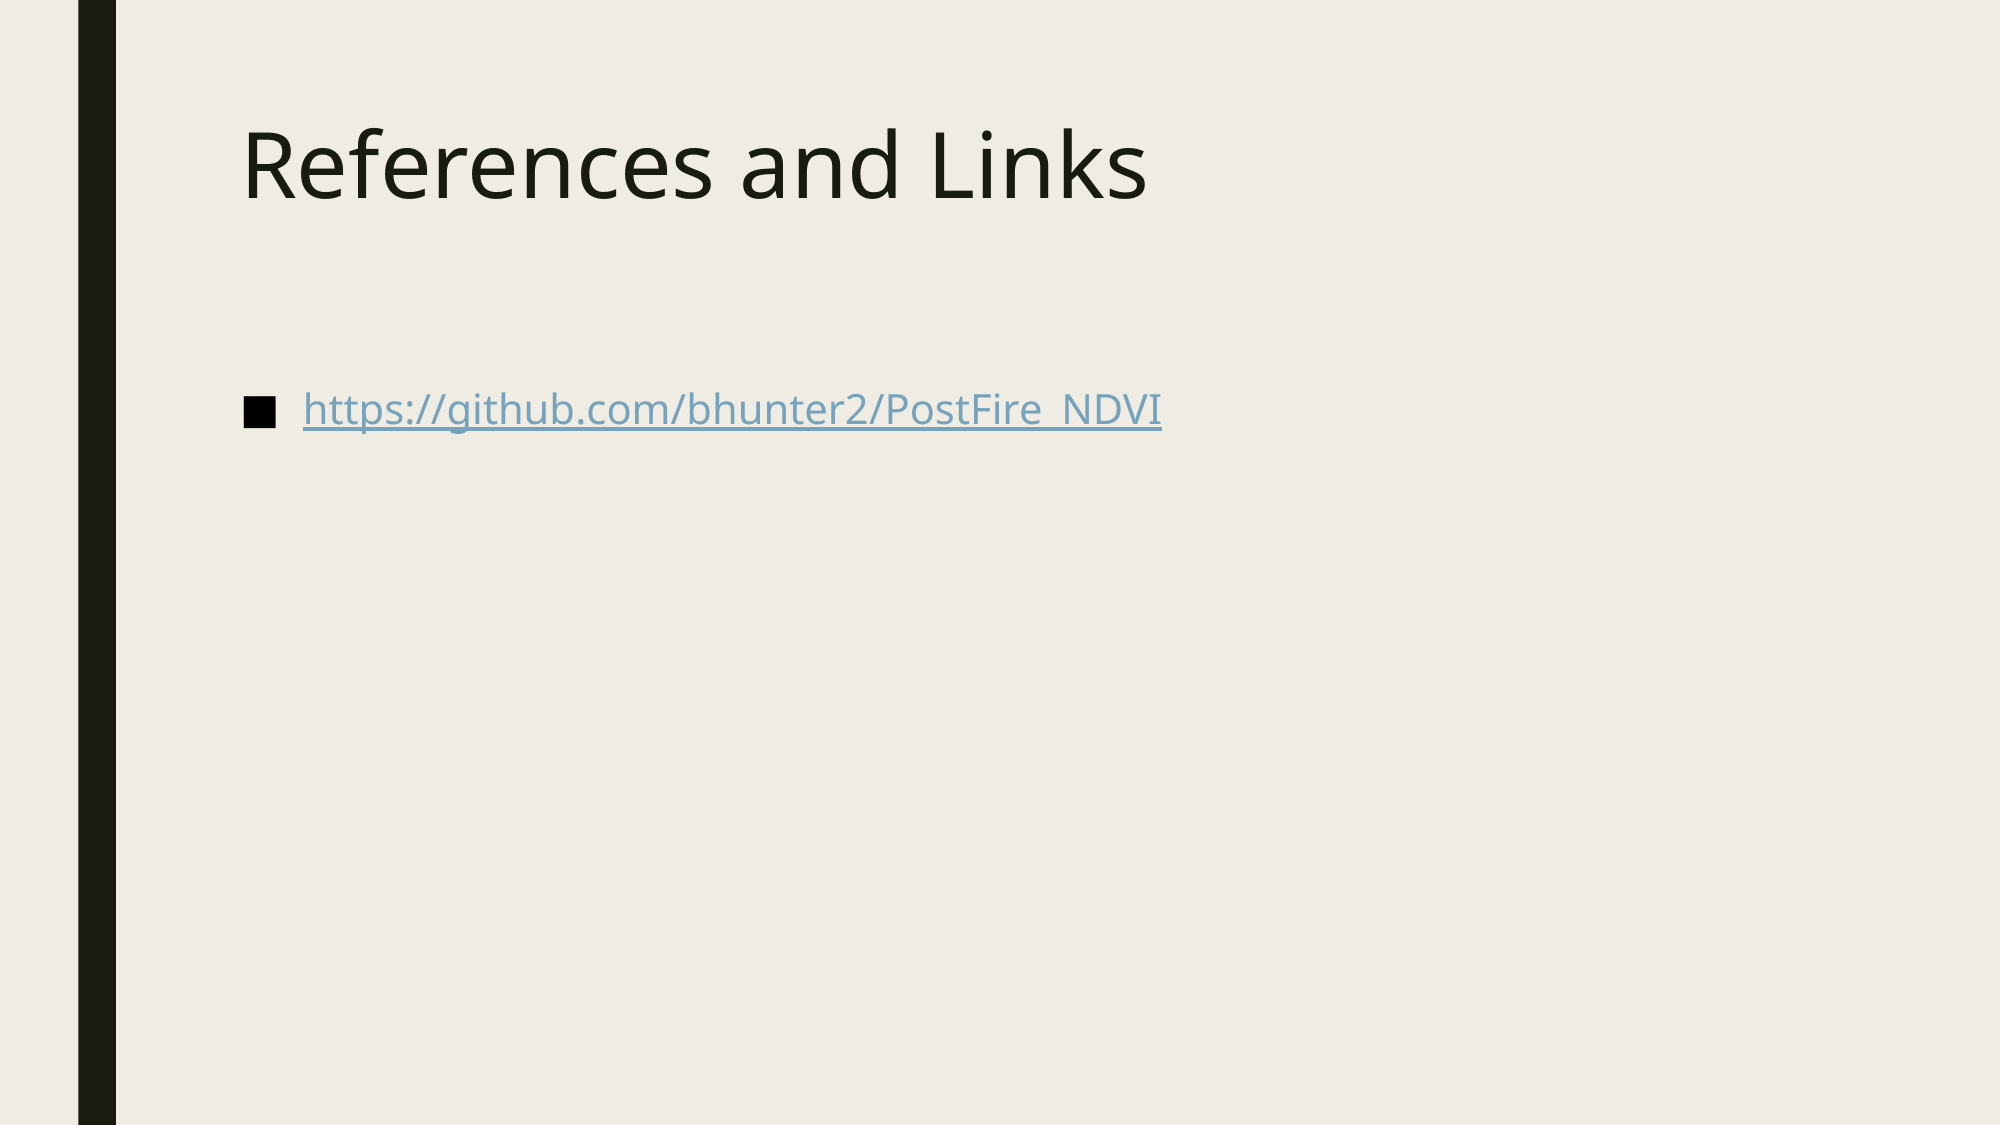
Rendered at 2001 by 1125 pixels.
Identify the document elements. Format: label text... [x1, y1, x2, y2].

list https://github.com/bhunter2/PostFire_NDVI [225, 375, 1800, 963]
title References and Links [225, 112, 1800, 357]
